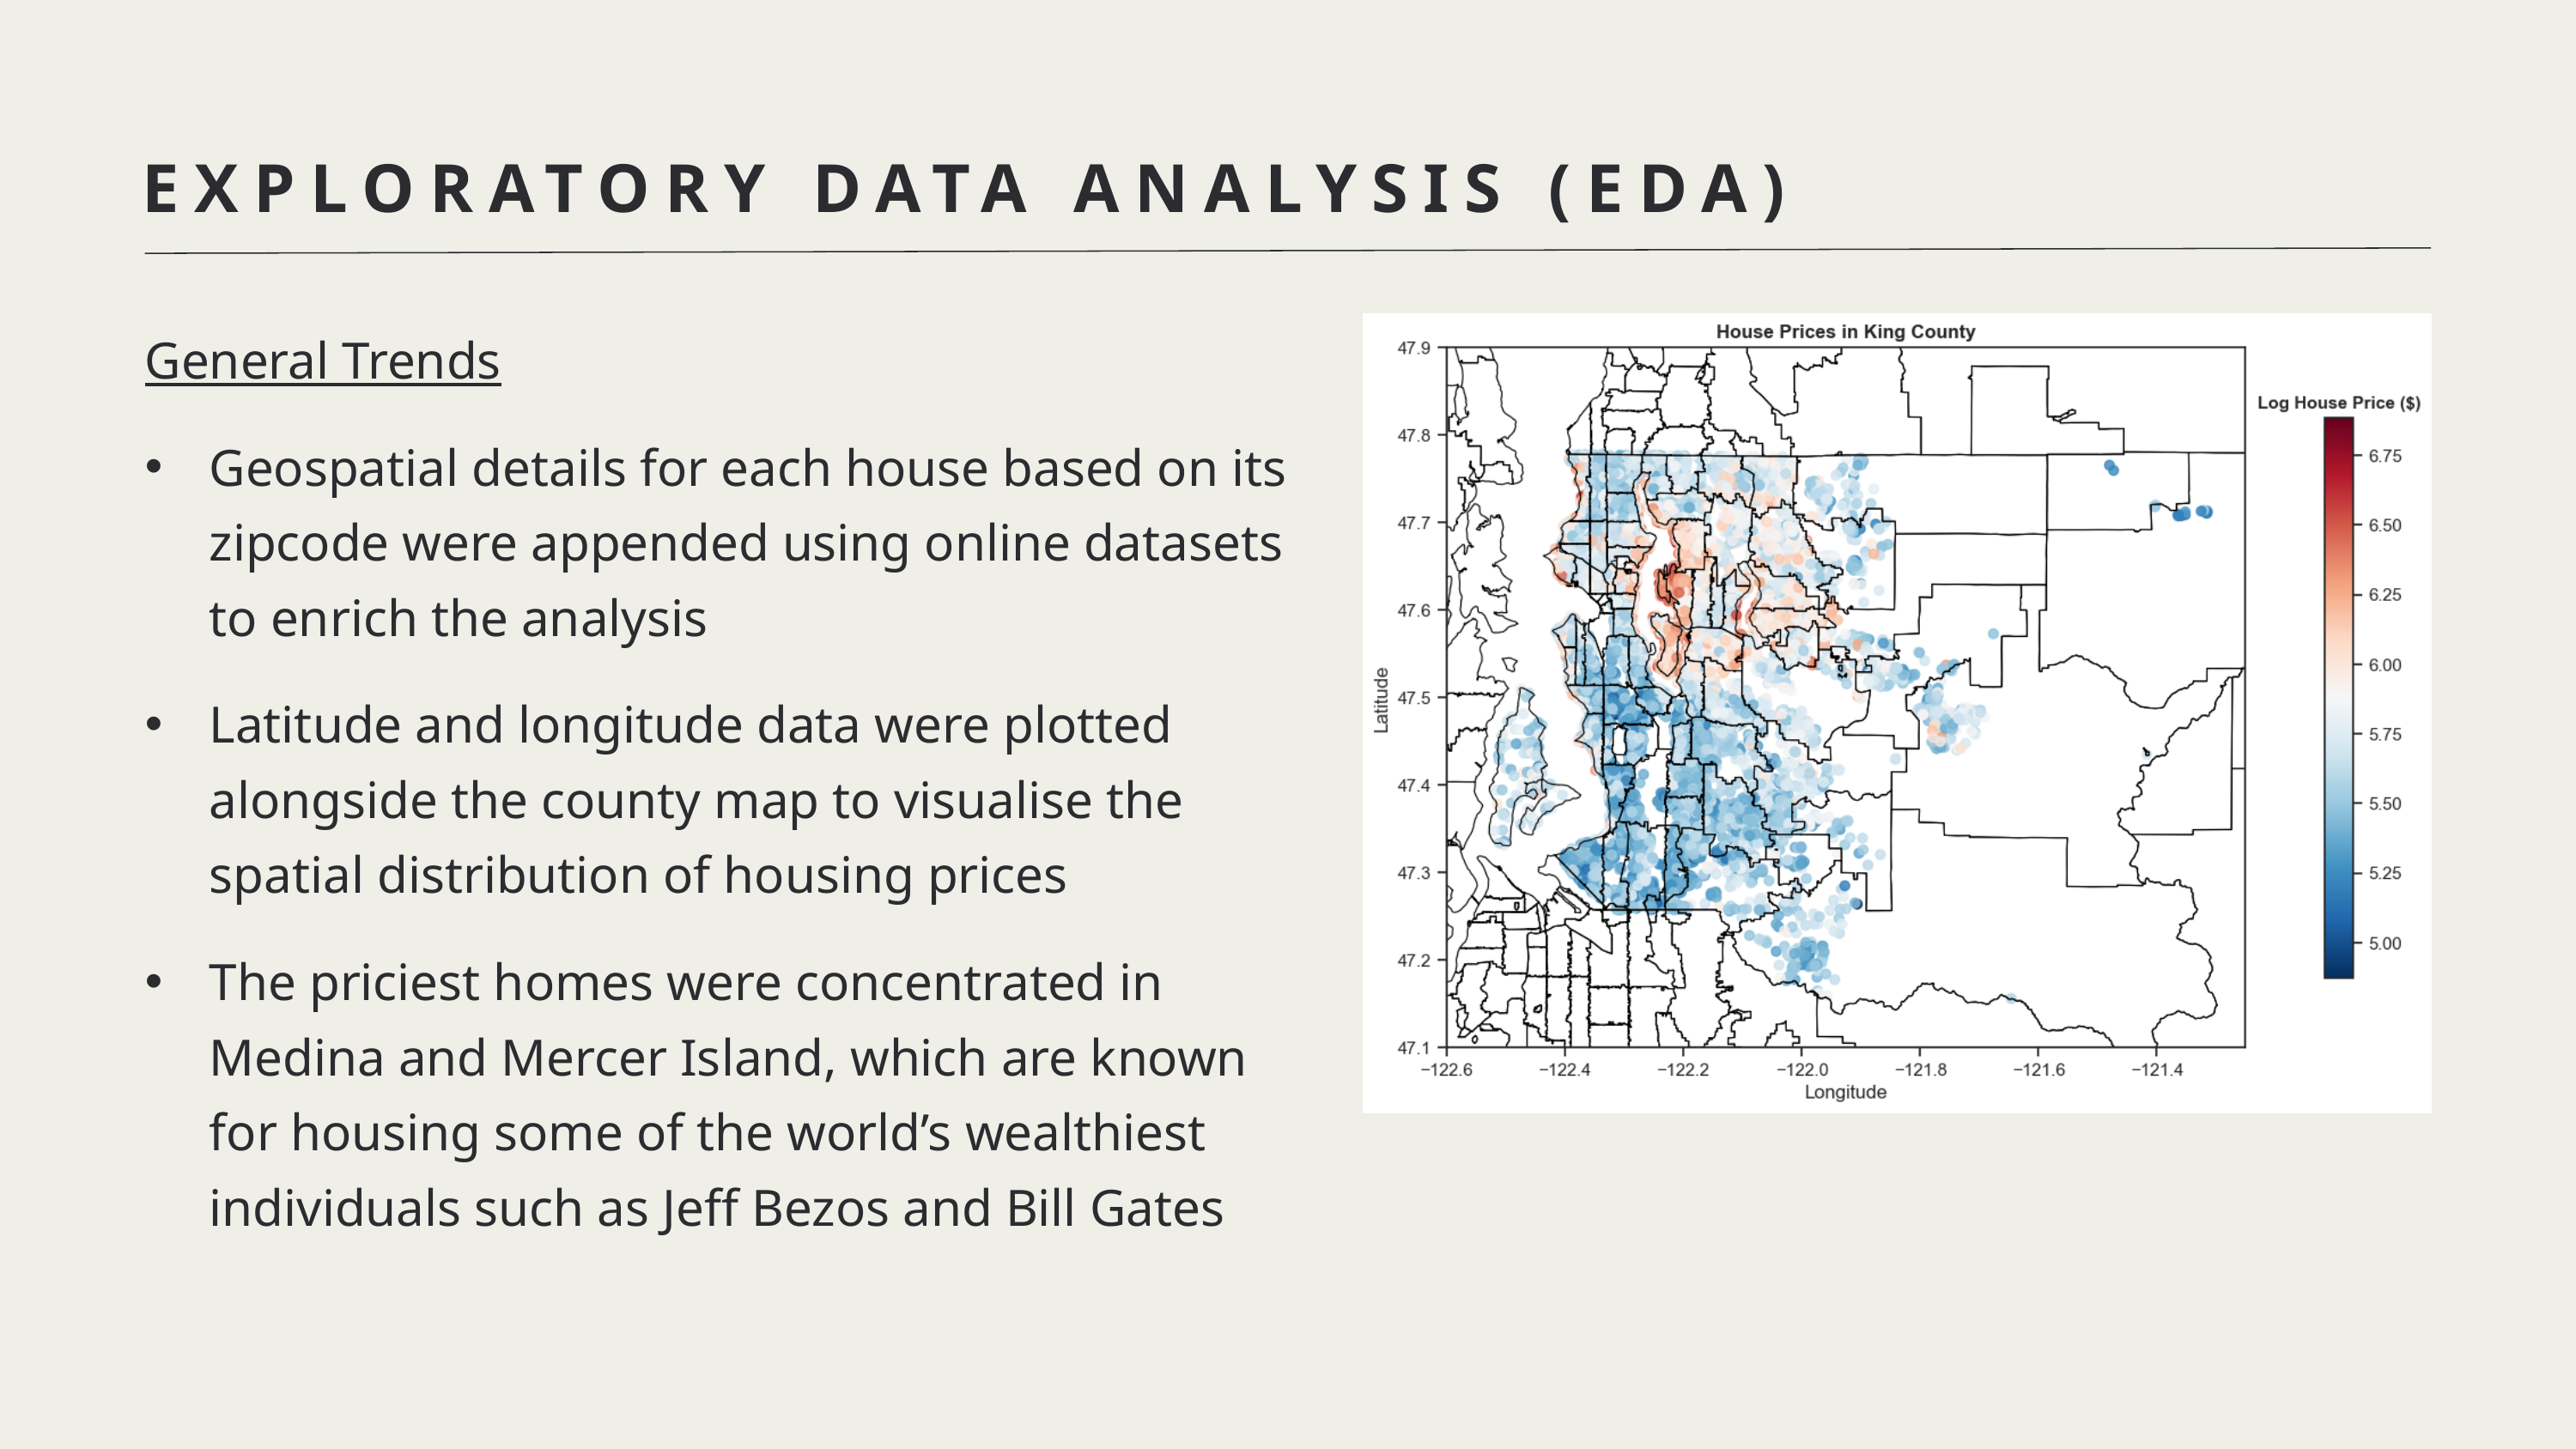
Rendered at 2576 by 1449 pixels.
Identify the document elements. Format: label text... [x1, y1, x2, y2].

text_box General Trends Geospatial details for each house based on its zipcode were appended using online datasets to enrich the analysis Latitude and longitude data were plotted alongside the county map to visualise the spatial distribution of housing prices The priciest homes were concentrated in Medina and Mercer Island, which are known for housing some of the world’s wealthiest individuals such as Jeff Bezos and Bill Gates [144, 313, 1309, 1236]
picture [1363, 313, 2432, 1113]
text_box EXPLORATORY DATA ANALYSIS (EDA) [142, 132, 2428, 226]
